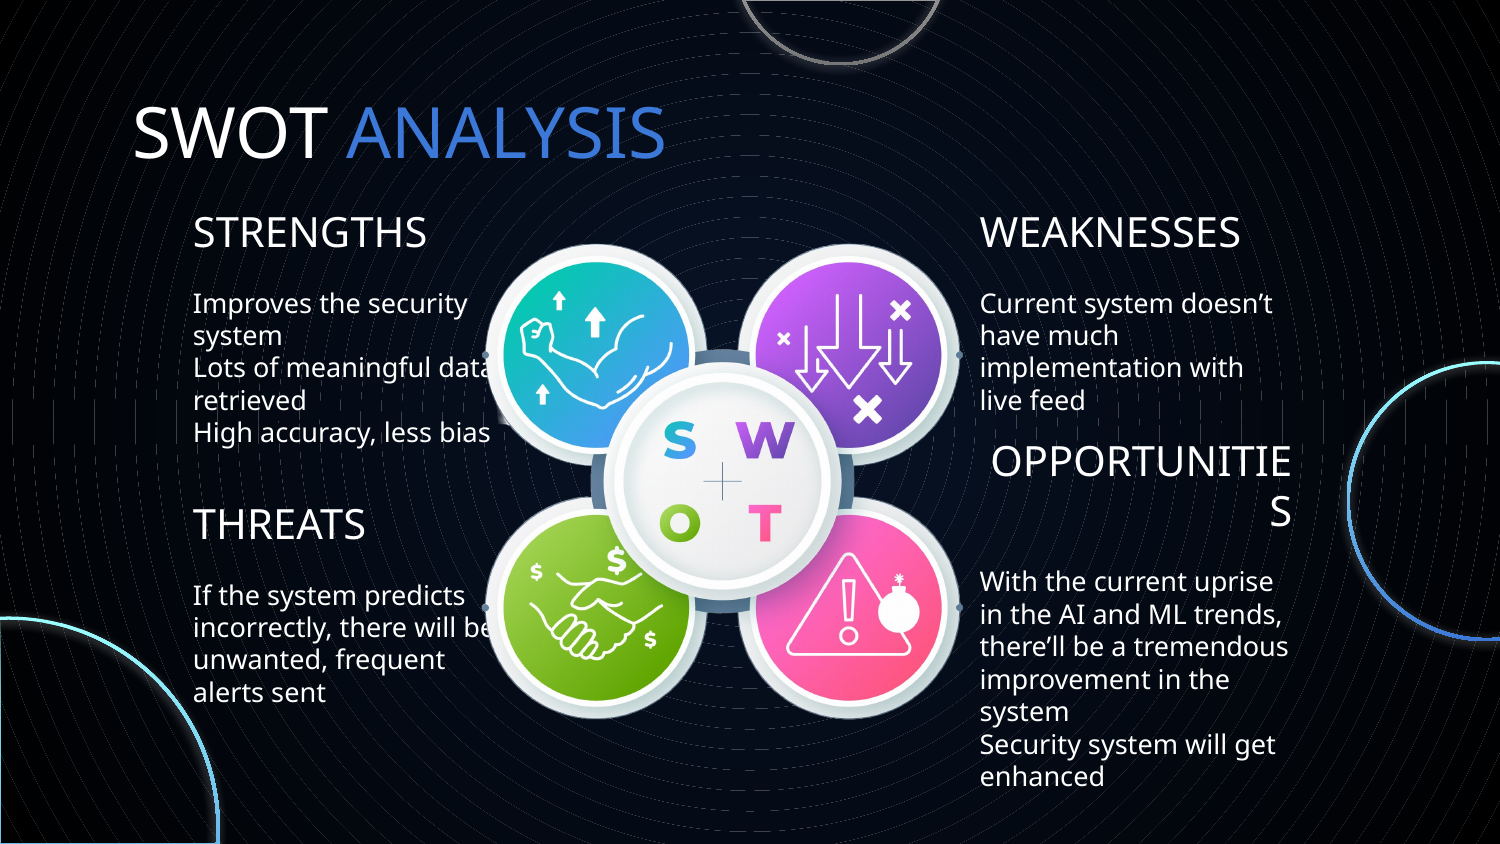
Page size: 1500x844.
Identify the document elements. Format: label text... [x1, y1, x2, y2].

title SWOT ANALYSIS [116, 72, 1383, 167]
subtitle WEAKNESSES [969, 202, 1308, 270]
subtitle OPPORTUNITIES [969, 481, 1308, 549]
subtitle If the system predicts incorrectly, there will be unwanted, frequent alerts sent [177, 562, 471, 722]
subtitle Improves the security system Lots of meaningful data retrieved High accuracy, less bias [177, 270, 471, 469]
picture [476, 189, 965, 745]
subtitle With the current uprise in the AI and ML trends, there’ll be a tremendous improvement in the system Security system will get enhanced [964, 549, 1308, 804]
subtitle Current system doesn’t have much implementation with live feed [969, 270, 1308, 430]
subtitle STRENGTHS [177, 202, 471, 270]
subtitle THREATS [177, 494, 471, 562]
